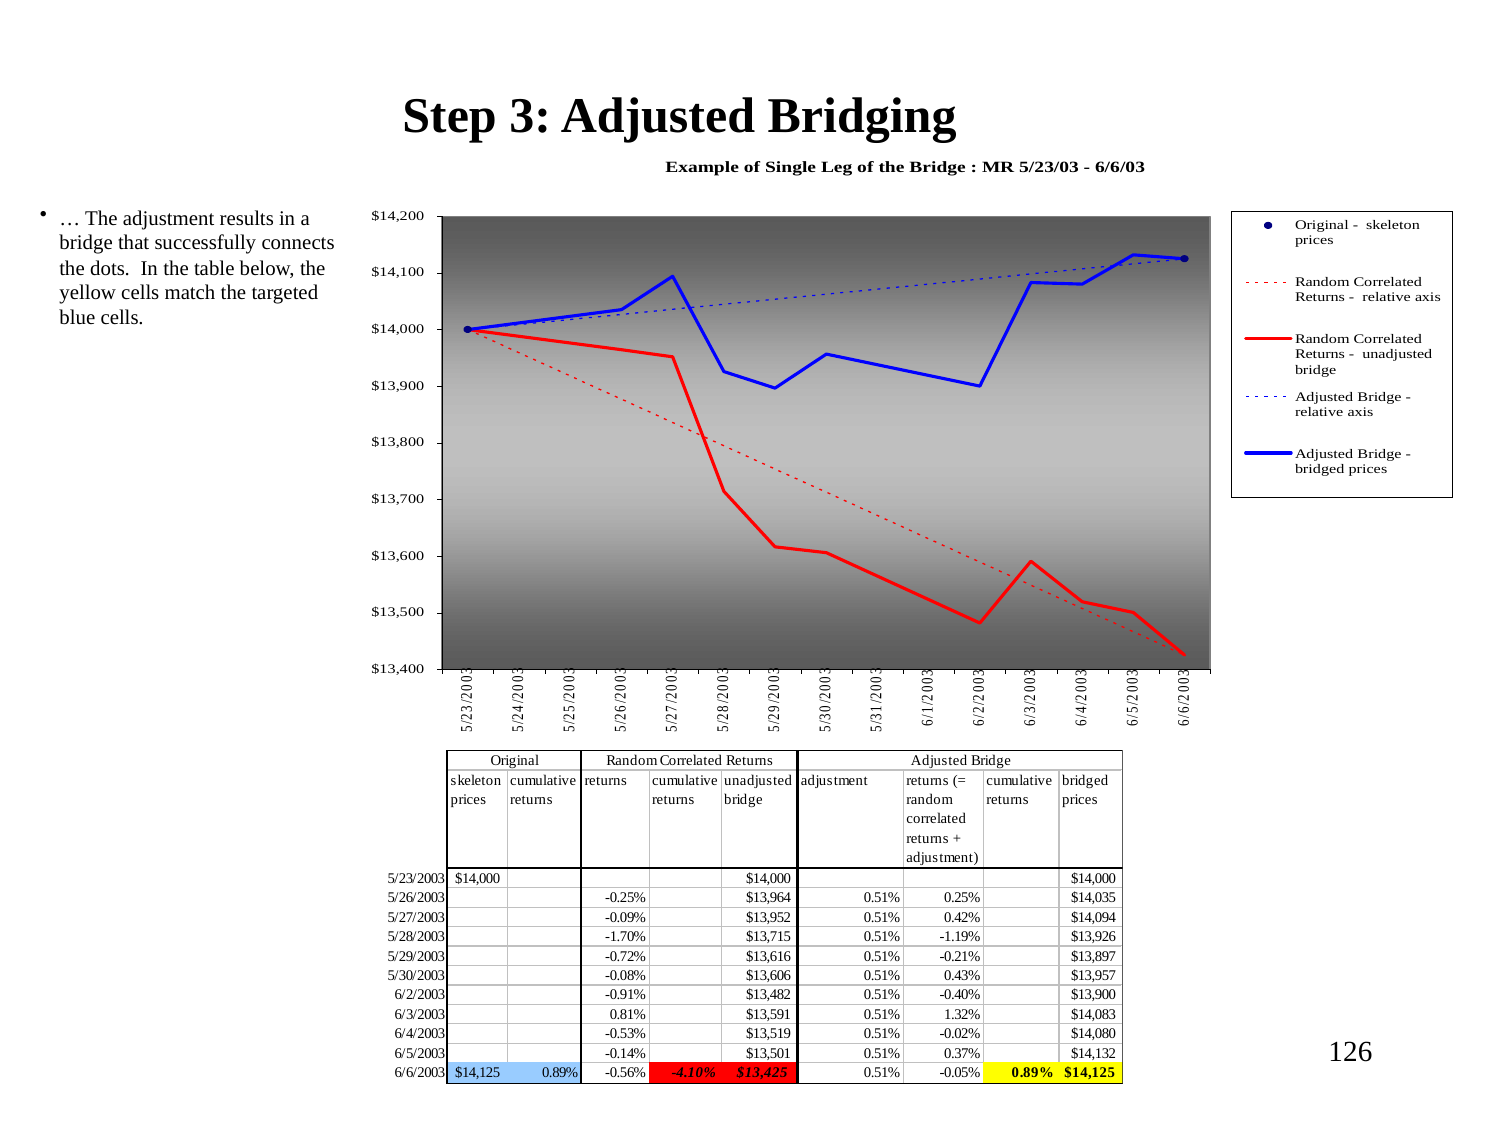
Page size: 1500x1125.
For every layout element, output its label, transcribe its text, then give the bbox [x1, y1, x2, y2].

slide_number 126 [1074, 1024, 1388, 1101]
picture [349, 137, 1461, 1087]
text_box … The adjustment results in a bridge that successfully connects the dots. In the table below, the yellow cells match the targeted blue cells. [24, 196, 344, 337]
text_box Step 3: Adjusted Bridging [387, 74, 1377, 135]
